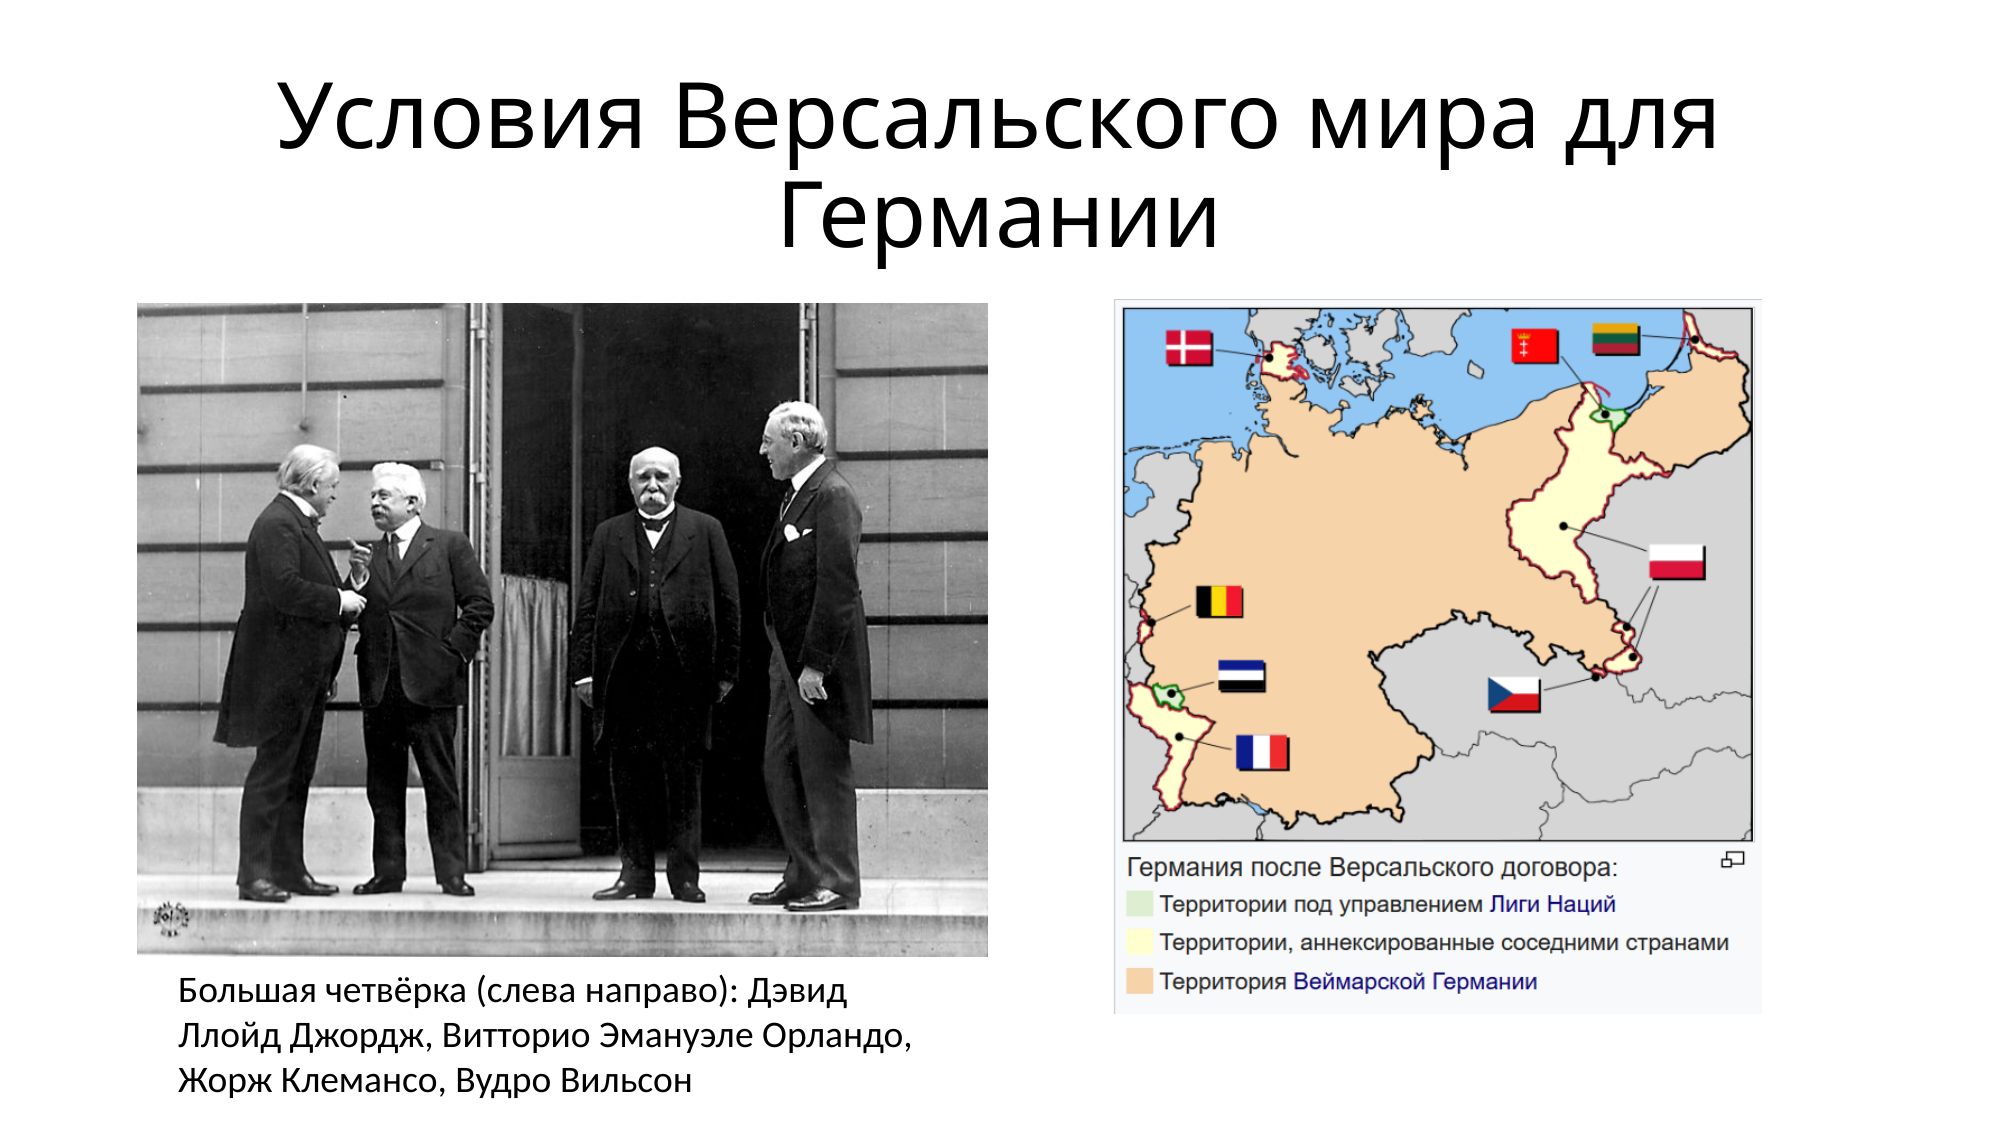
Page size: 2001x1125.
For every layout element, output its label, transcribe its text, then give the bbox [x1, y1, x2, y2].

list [137, 303, 988, 957]
title Условия Версальского мира для Германии [137, 59, 1863, 278]
text_box Большая четвёрка (слева направо): Дэвид Ллойд Джордж, Витторио Эмануэле Орландо, Жорж Клемансо, Вудро Вильсон [163, 957, 962, 1108]
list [1113, 299, 1762, 1014]
